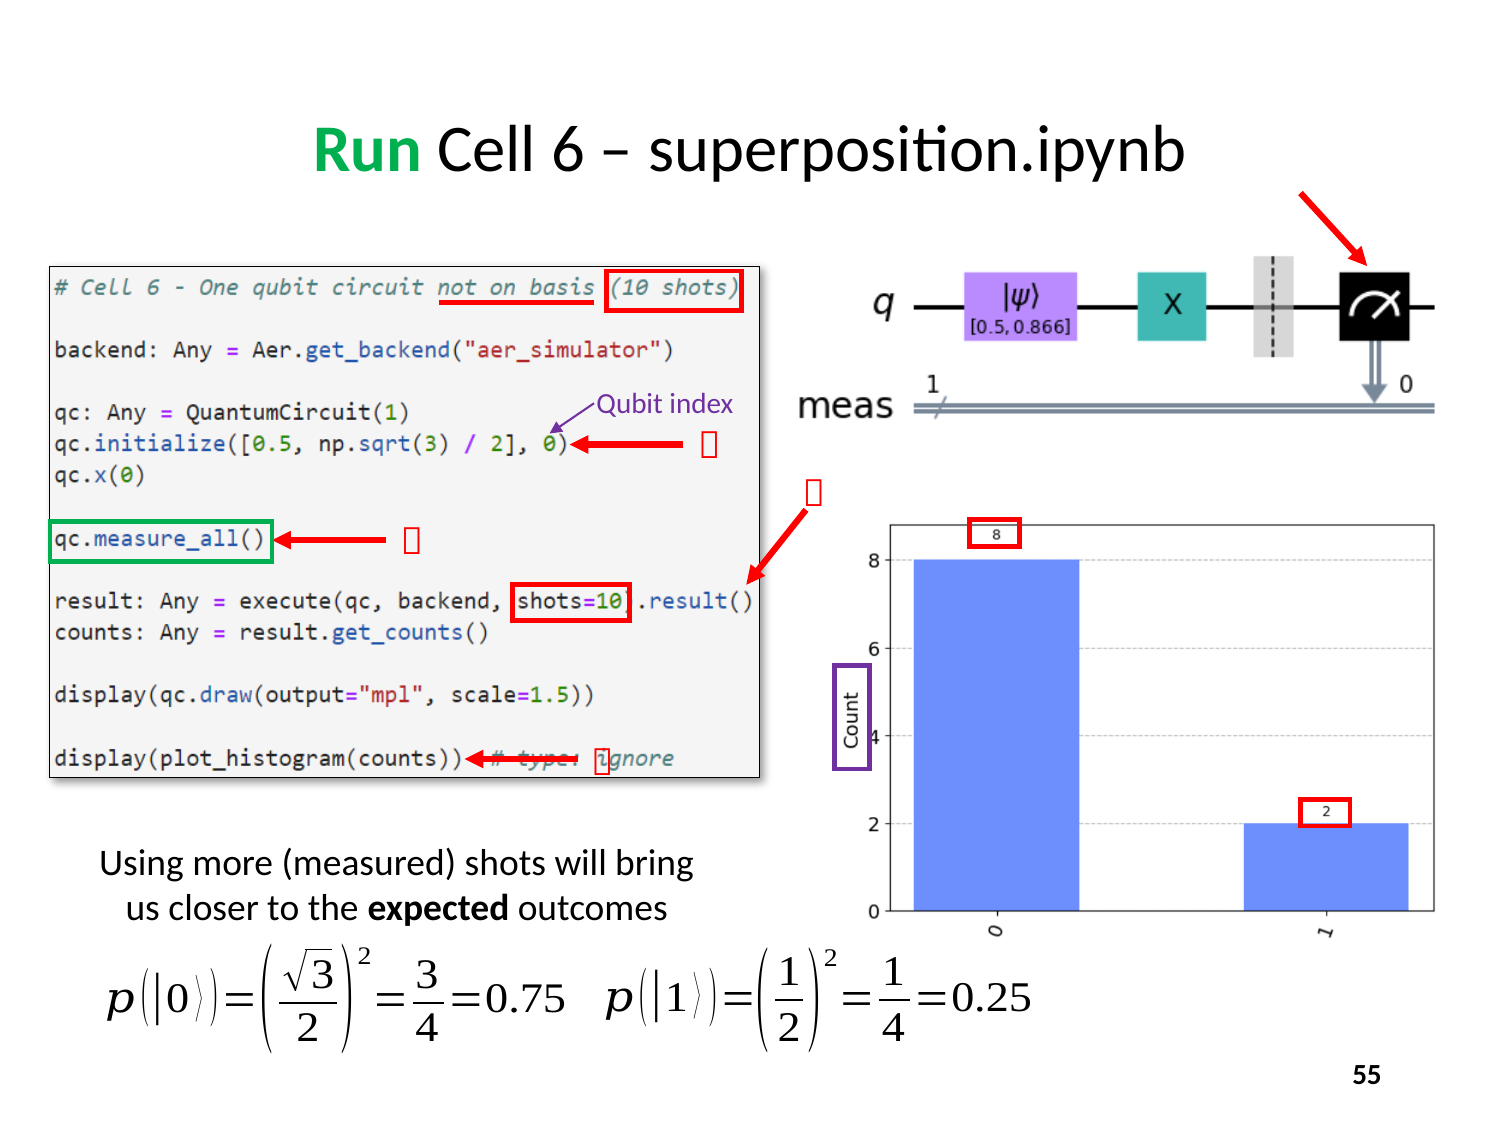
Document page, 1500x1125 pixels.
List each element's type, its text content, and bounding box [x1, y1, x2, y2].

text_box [464, 730, 640, 792]
picture [835, 509, 1446, 950]
title Run Cell 6 – superposition.ipynb [103, 59, 1397, 241]
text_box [549, 403, 594, 434]
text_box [1300, 193, 1368, 267]
picture [49, 265, 760, 778]
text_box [746, 461, 851, 585]
slide_number 55 [1059, 1042, 1397, 1103]
text_box Using more (measured) shots will bring us closer to the expected outcomes [79, 830, 714, 936]
picture [785, 246, 1466, 439]
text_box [569, 414, 747, 475]
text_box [272, 509, 449, 571]
